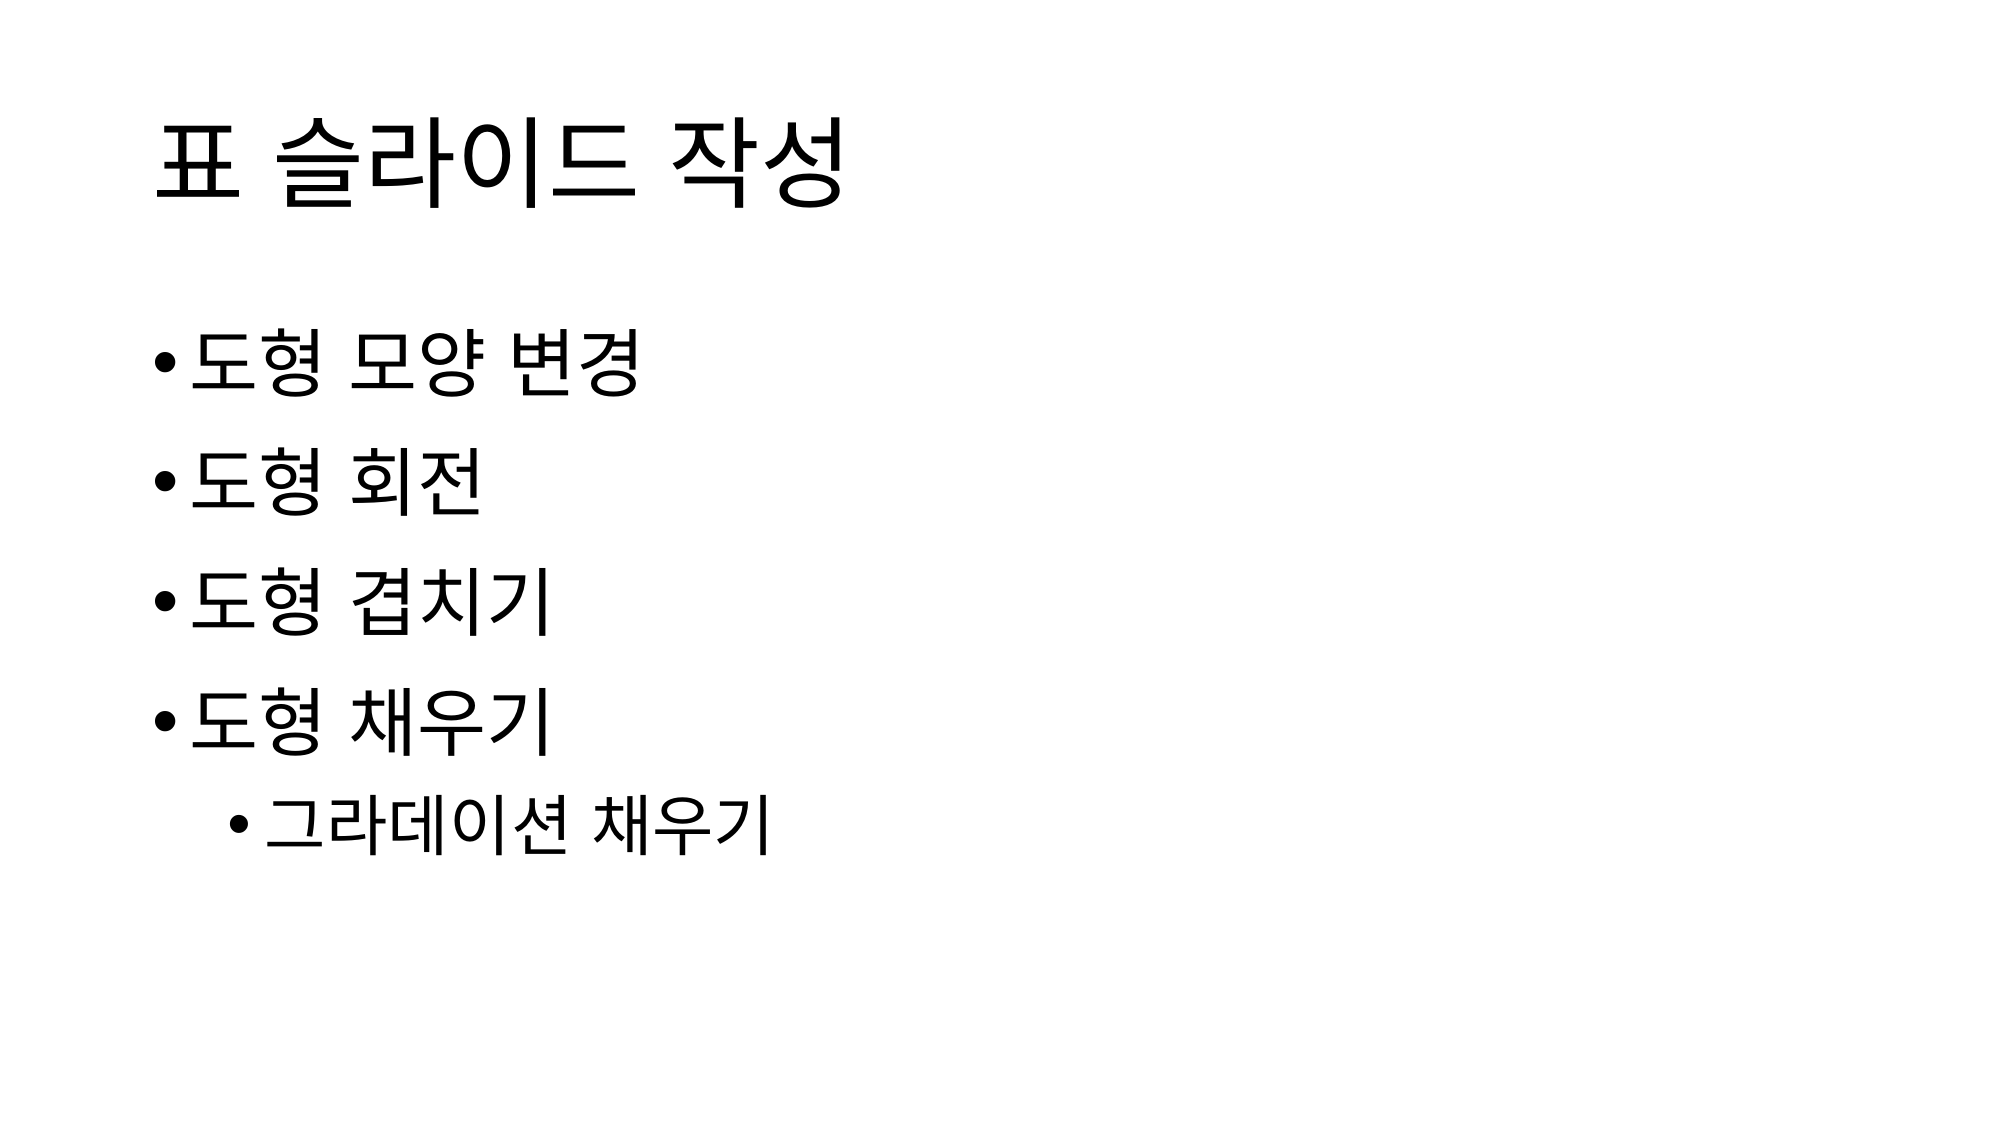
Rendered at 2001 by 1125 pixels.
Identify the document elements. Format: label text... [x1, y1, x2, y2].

list 도형 모양 변경 도형 회전 도형 겹치기 도형 채우기 그라데이션 채우기 [137, 299, 1863, 1014]
title 표 슬라이드 작성 [137, 59, 1863, 278]
